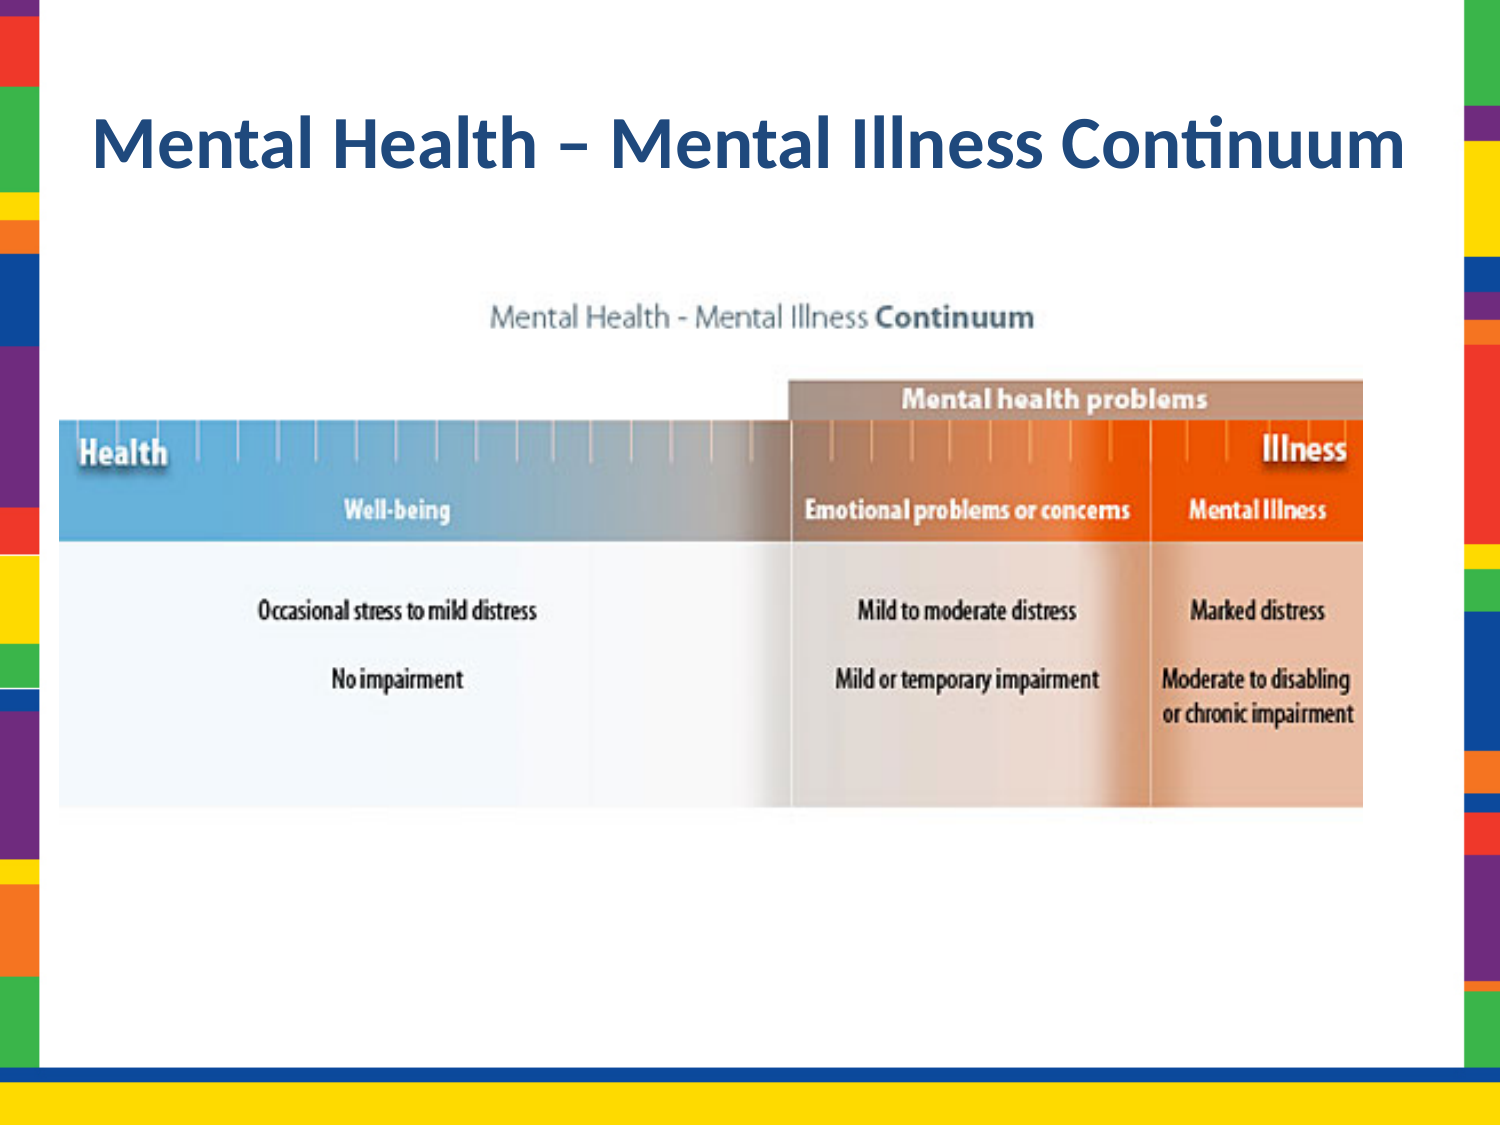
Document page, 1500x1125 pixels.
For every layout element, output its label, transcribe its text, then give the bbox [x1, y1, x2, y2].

picture [0, 0, 1500, 1125]
title Mental Health – Mental Illness Continuum [75, 45, 1425, 233]
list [58, 274, 1363, 838]
